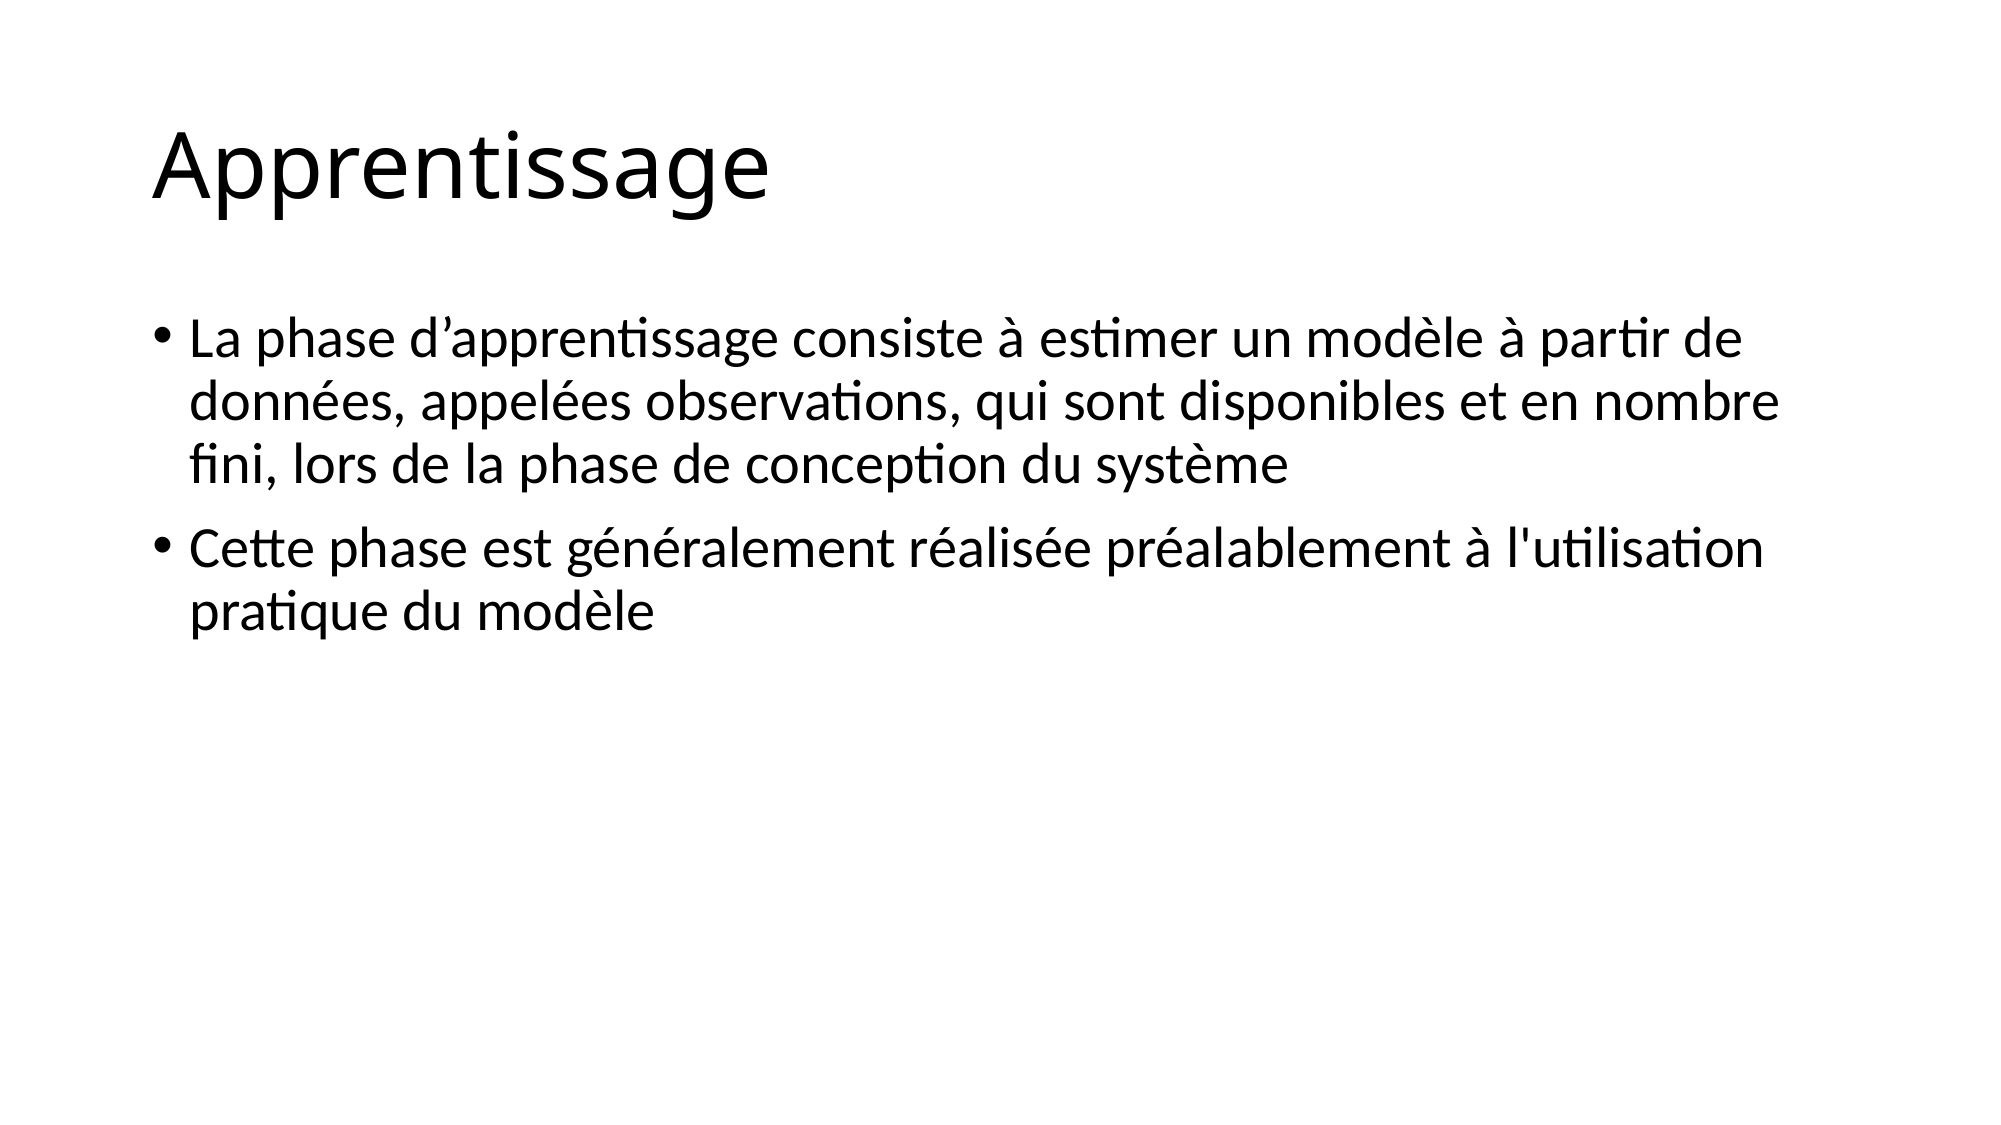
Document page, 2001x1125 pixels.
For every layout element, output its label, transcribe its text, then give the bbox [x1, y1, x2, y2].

title Apprentissage [137, 59, 1863, 278]
list La phase d’apprentissage consiste à estimer un modèle à partir de données, appelées observations, qui sont disponibles et en nombre fini, lors de la phase de conception du système Cette phase est généralement réalisée préalablement à l'utilisation pratique du modèle [137, 299, 1863, 1014]
